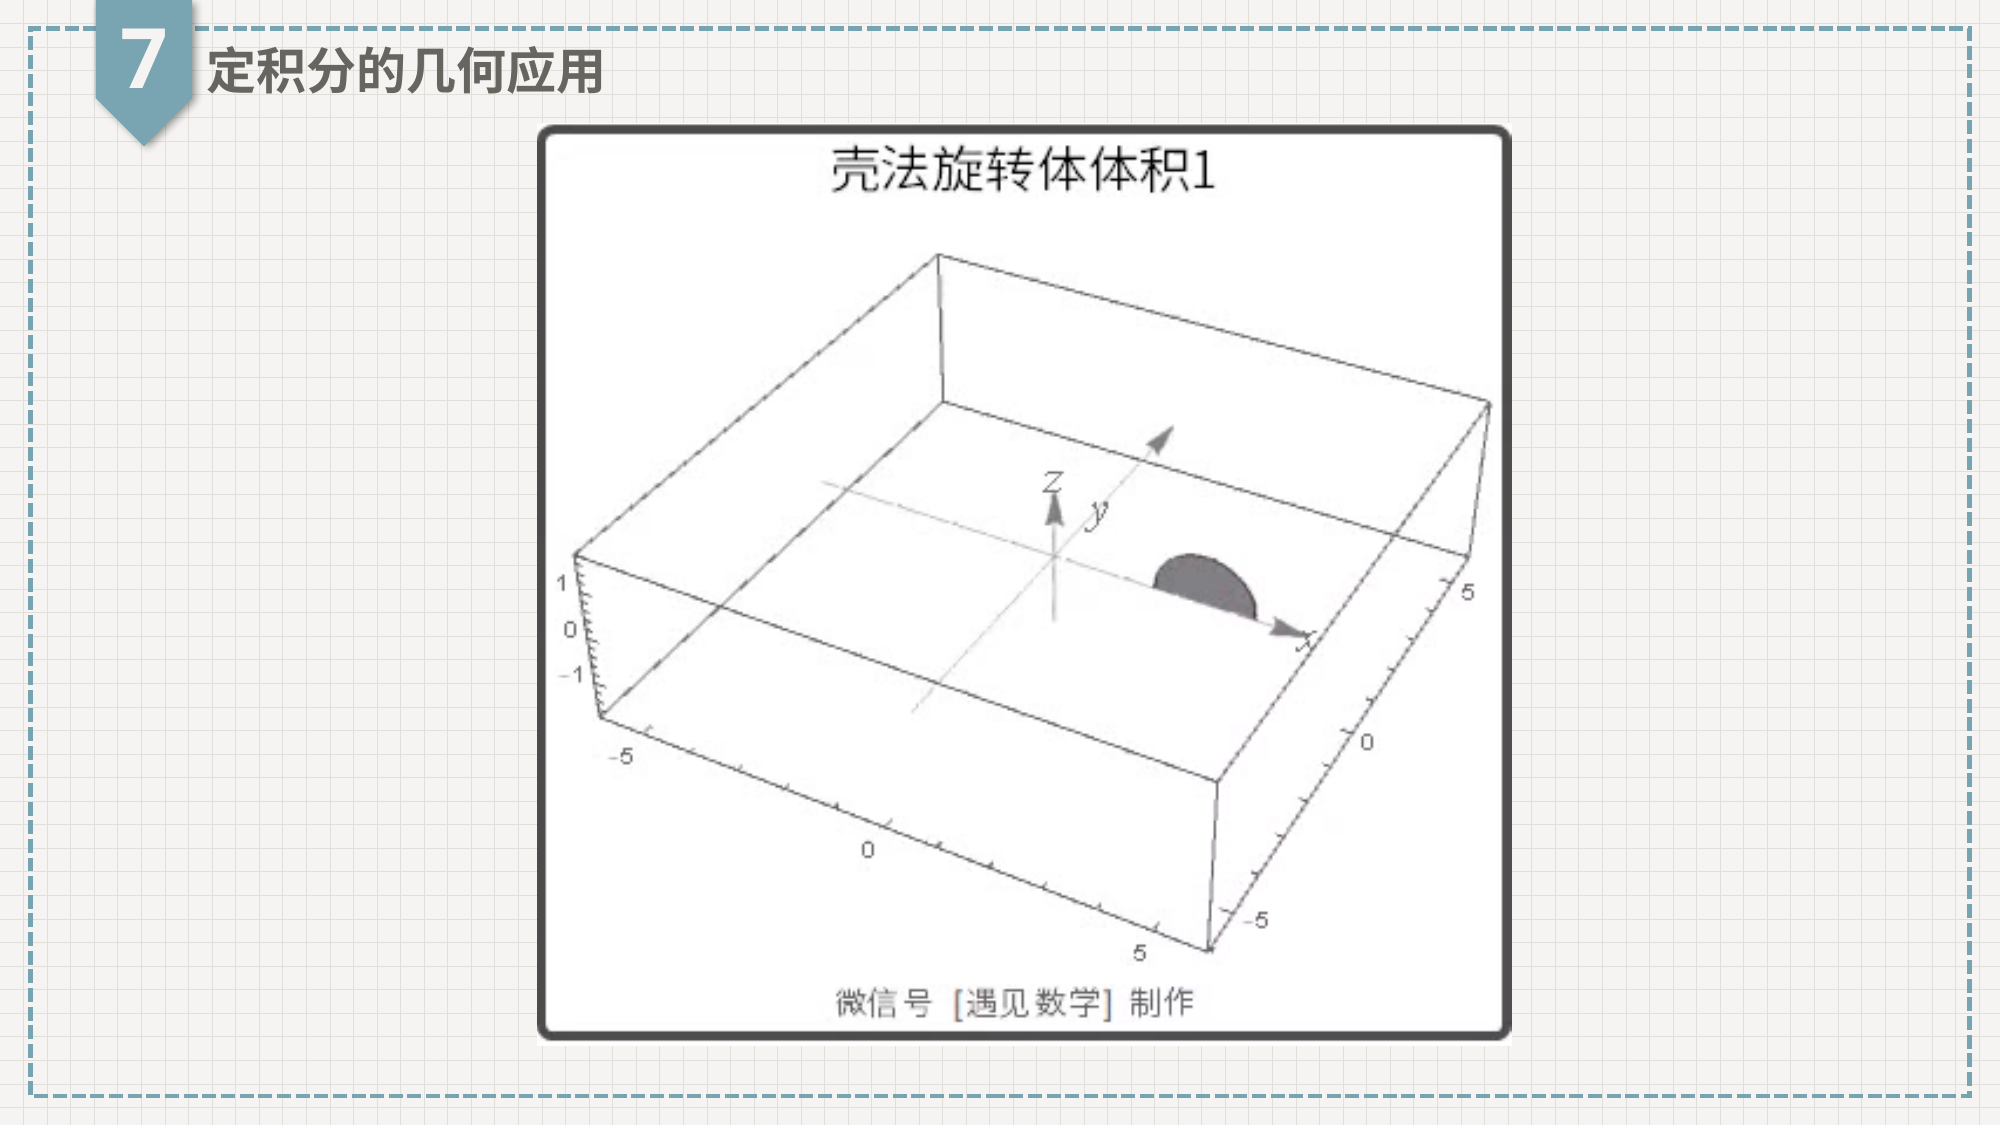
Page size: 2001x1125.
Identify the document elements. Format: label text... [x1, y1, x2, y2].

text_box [536, 122, 1513, 1047]
list 7 [95, 0, 193, 123]
list 定积分的几何应用 [192, 35, 883, 112]
